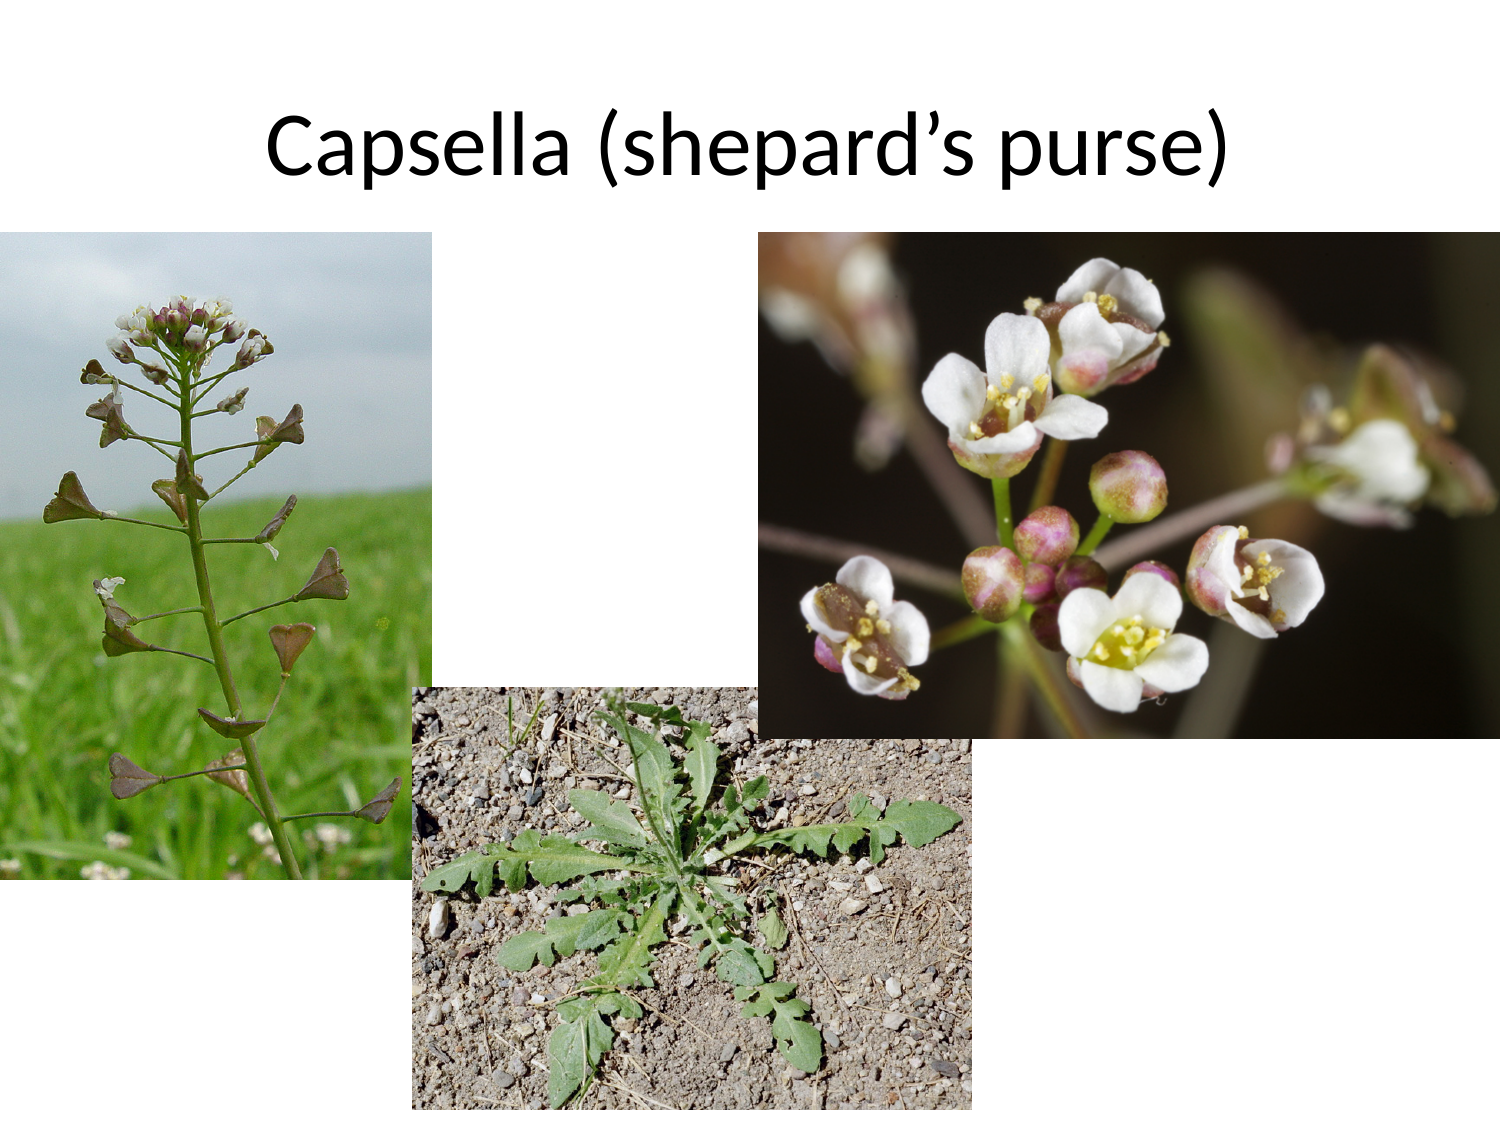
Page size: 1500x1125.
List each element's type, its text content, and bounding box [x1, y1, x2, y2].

picture [0, 232, 1500, 1110]
title Capsella (shepard’s purse) [75, 45, 1425, 233]
